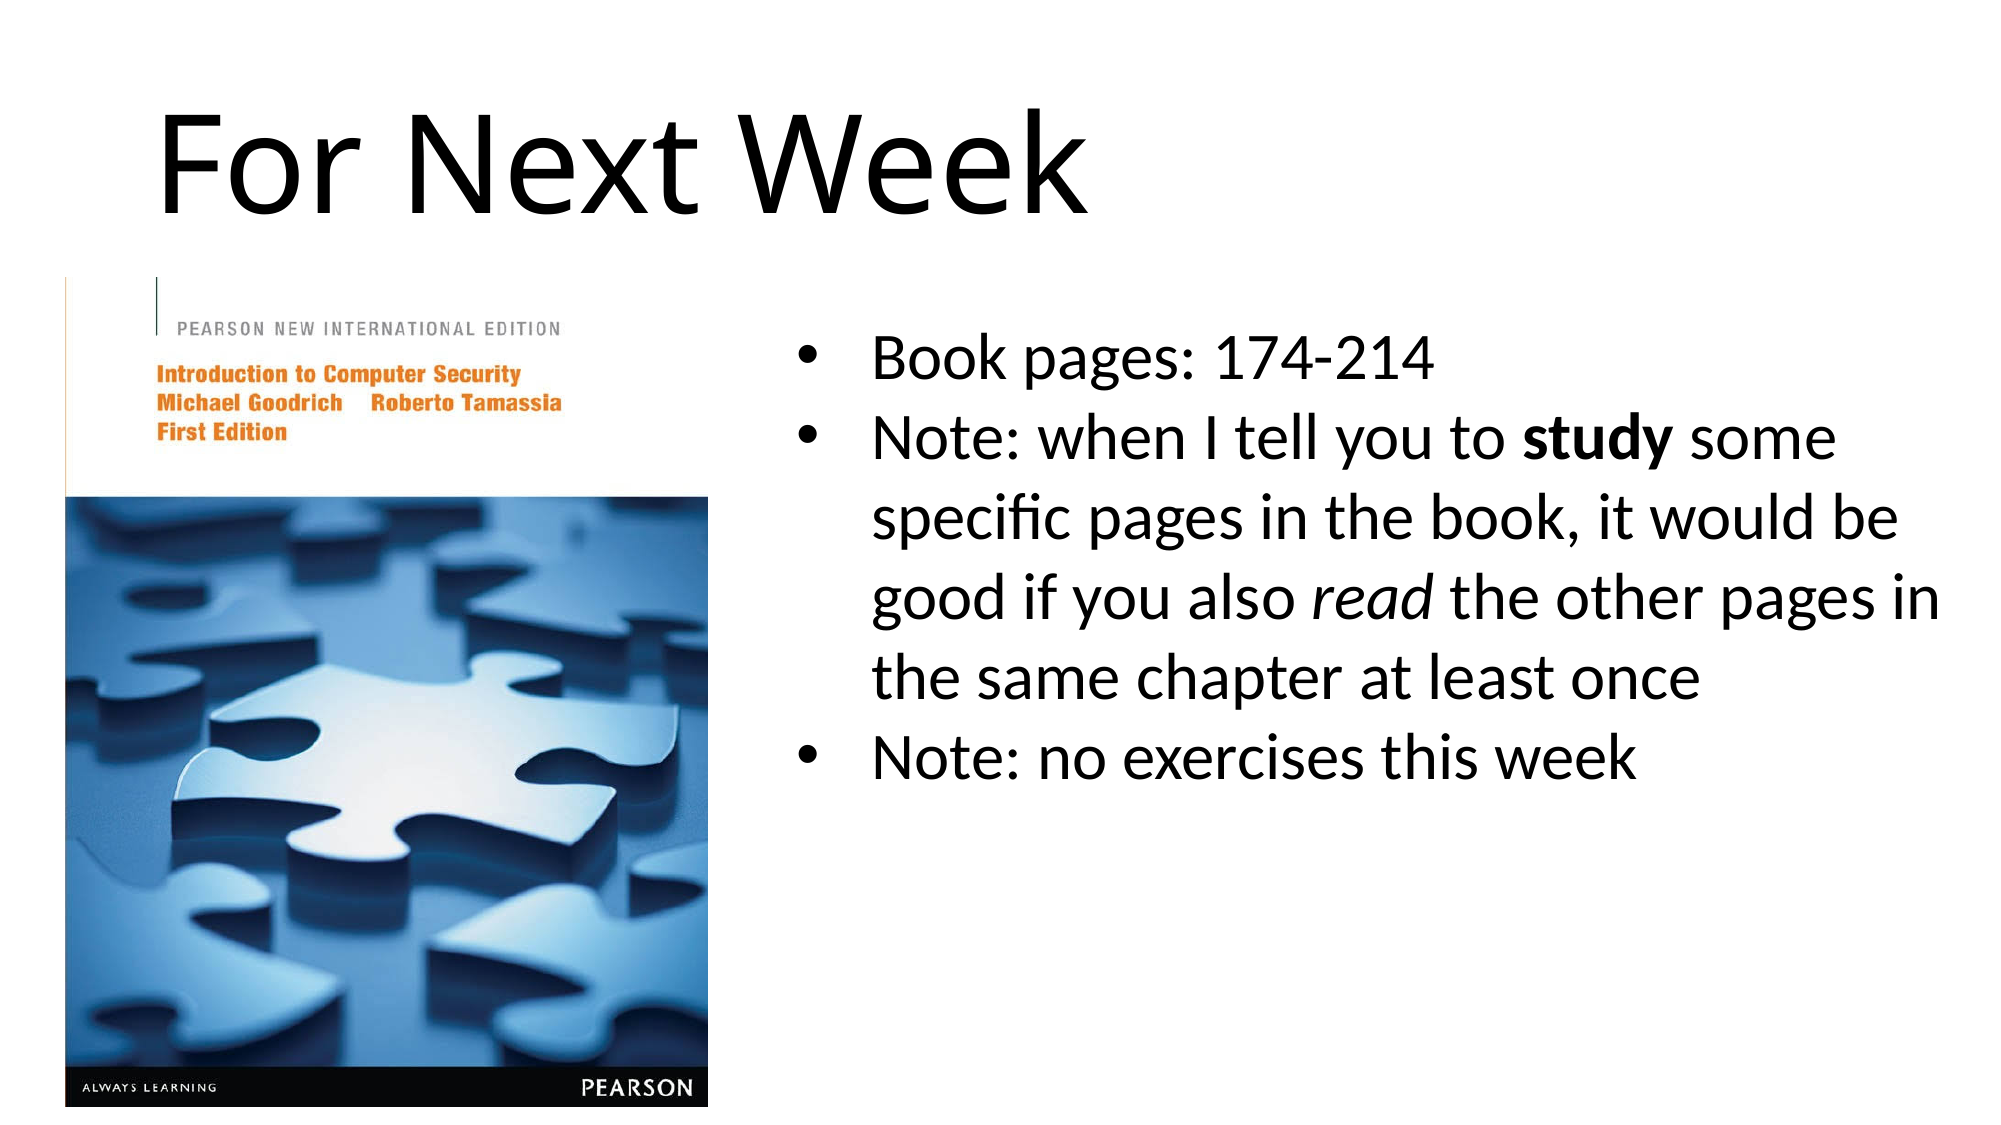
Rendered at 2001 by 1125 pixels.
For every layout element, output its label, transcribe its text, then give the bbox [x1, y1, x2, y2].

picture [65, 277, 708, 1107]
text_box Book pages: 174-214 Note: when I tell you to study some specific pages in the book, it would be good if you also read the other pages in the same chapter at least once Note: no exercises this week [781, 305, 1959, 801]
title For Next Week [137, 59, 1863, 278]
